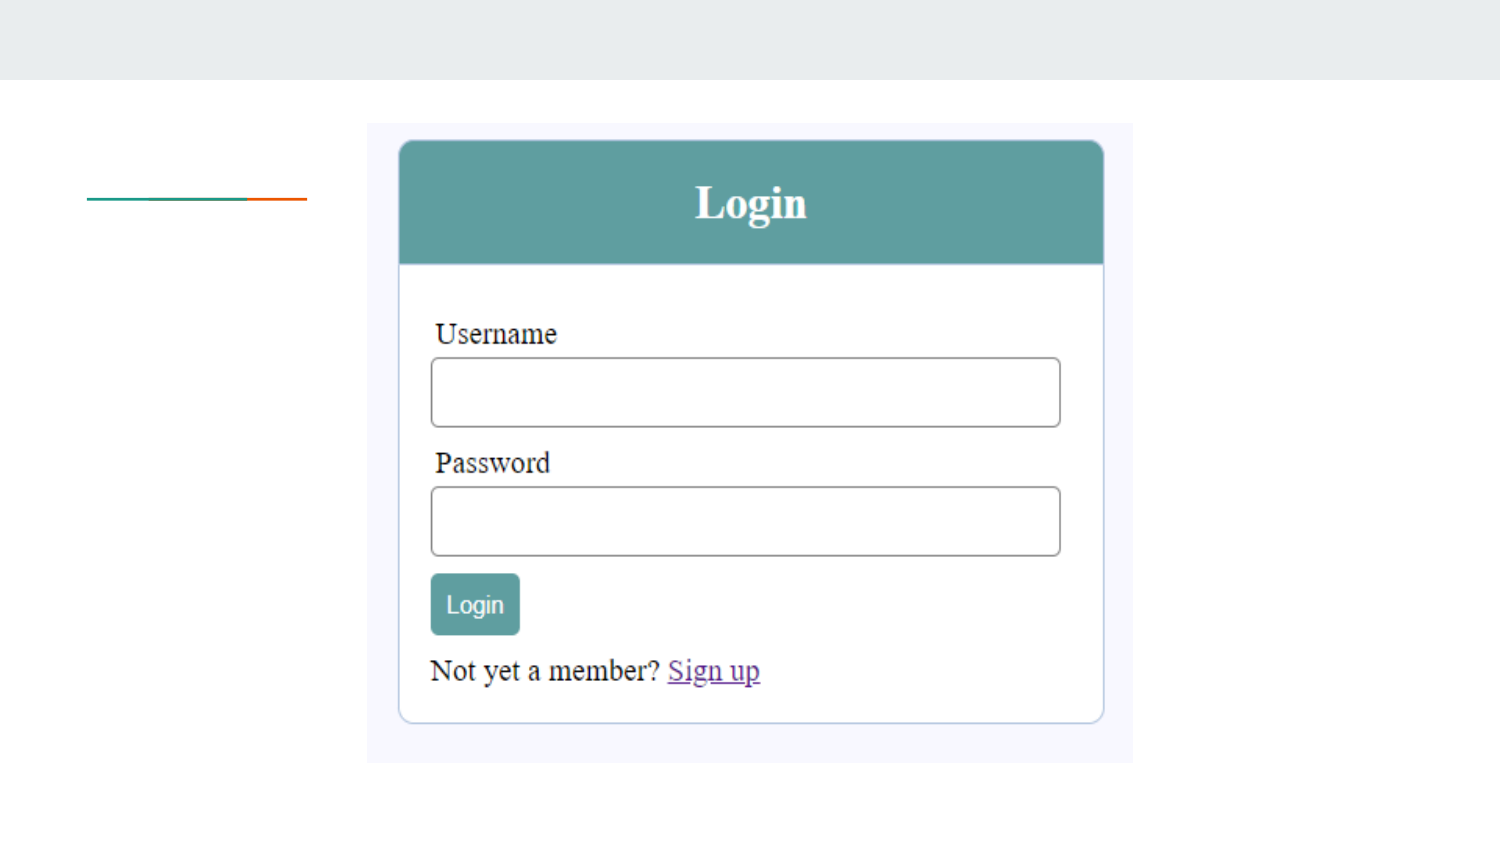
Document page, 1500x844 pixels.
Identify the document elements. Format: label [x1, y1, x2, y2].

picture [366, 123, 1134, 763]
